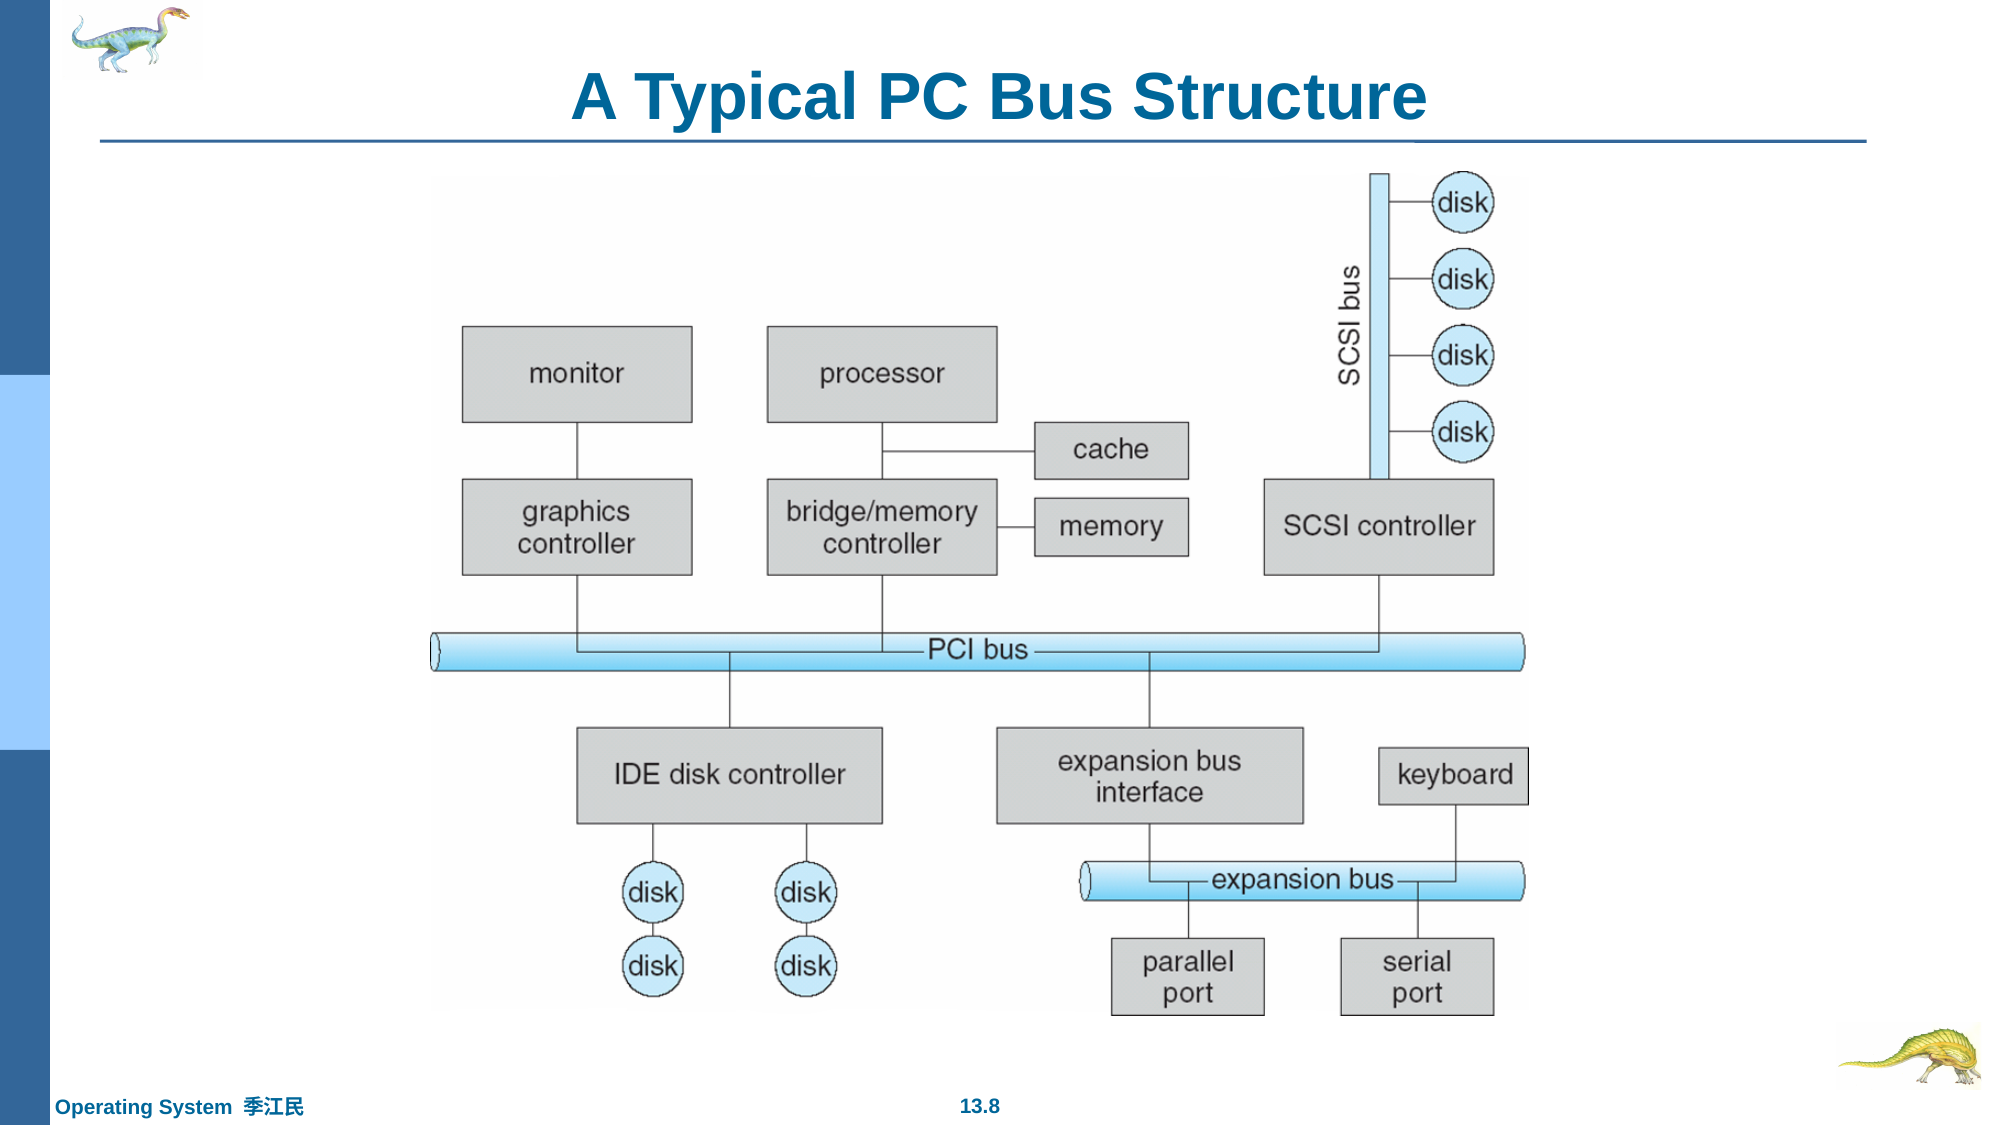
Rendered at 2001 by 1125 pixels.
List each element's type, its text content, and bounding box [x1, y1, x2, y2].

picture [429, 171, 1529, 1016]
title A Typical PC Bus Structure [99, 45, 1900, 141]
picture [62, 0, 203, 80]
picture [1836, 1022, 1982, 1090]
